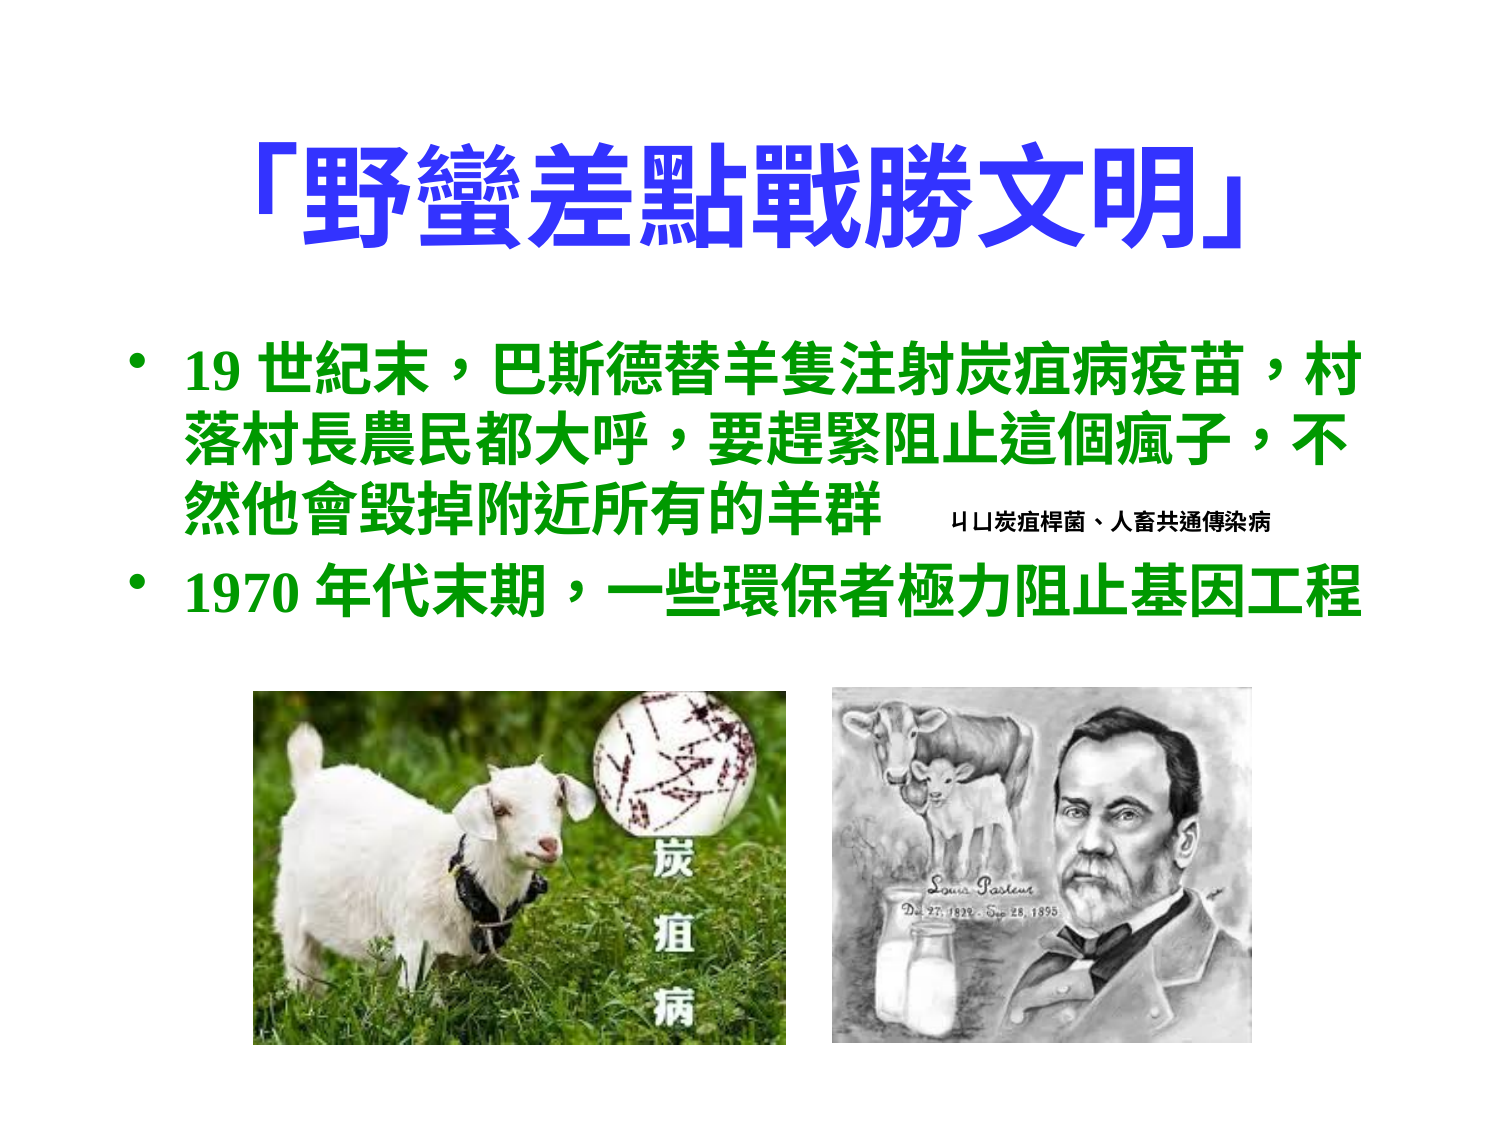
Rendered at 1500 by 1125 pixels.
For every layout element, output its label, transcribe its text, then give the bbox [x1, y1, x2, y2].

picture [832, 686, 1252, 1043]
title 「野蠻差點戰勝文明」 [112, 99, 1388, 288]
list 19世紀末，巴斯德替羊隻注射炭疽病疫苗，村落村長農民都大呼，要趕緊阻止這個瘋子，不然他會毀掉附近所有的羊群 ㄐㄩ炭疽桿菌、人畜共通傳染病 1970年代末期，一些環保者極力阻止基因工程 [112, 324, 1388, 1000]
picture [253, 690, 786, 1046]
